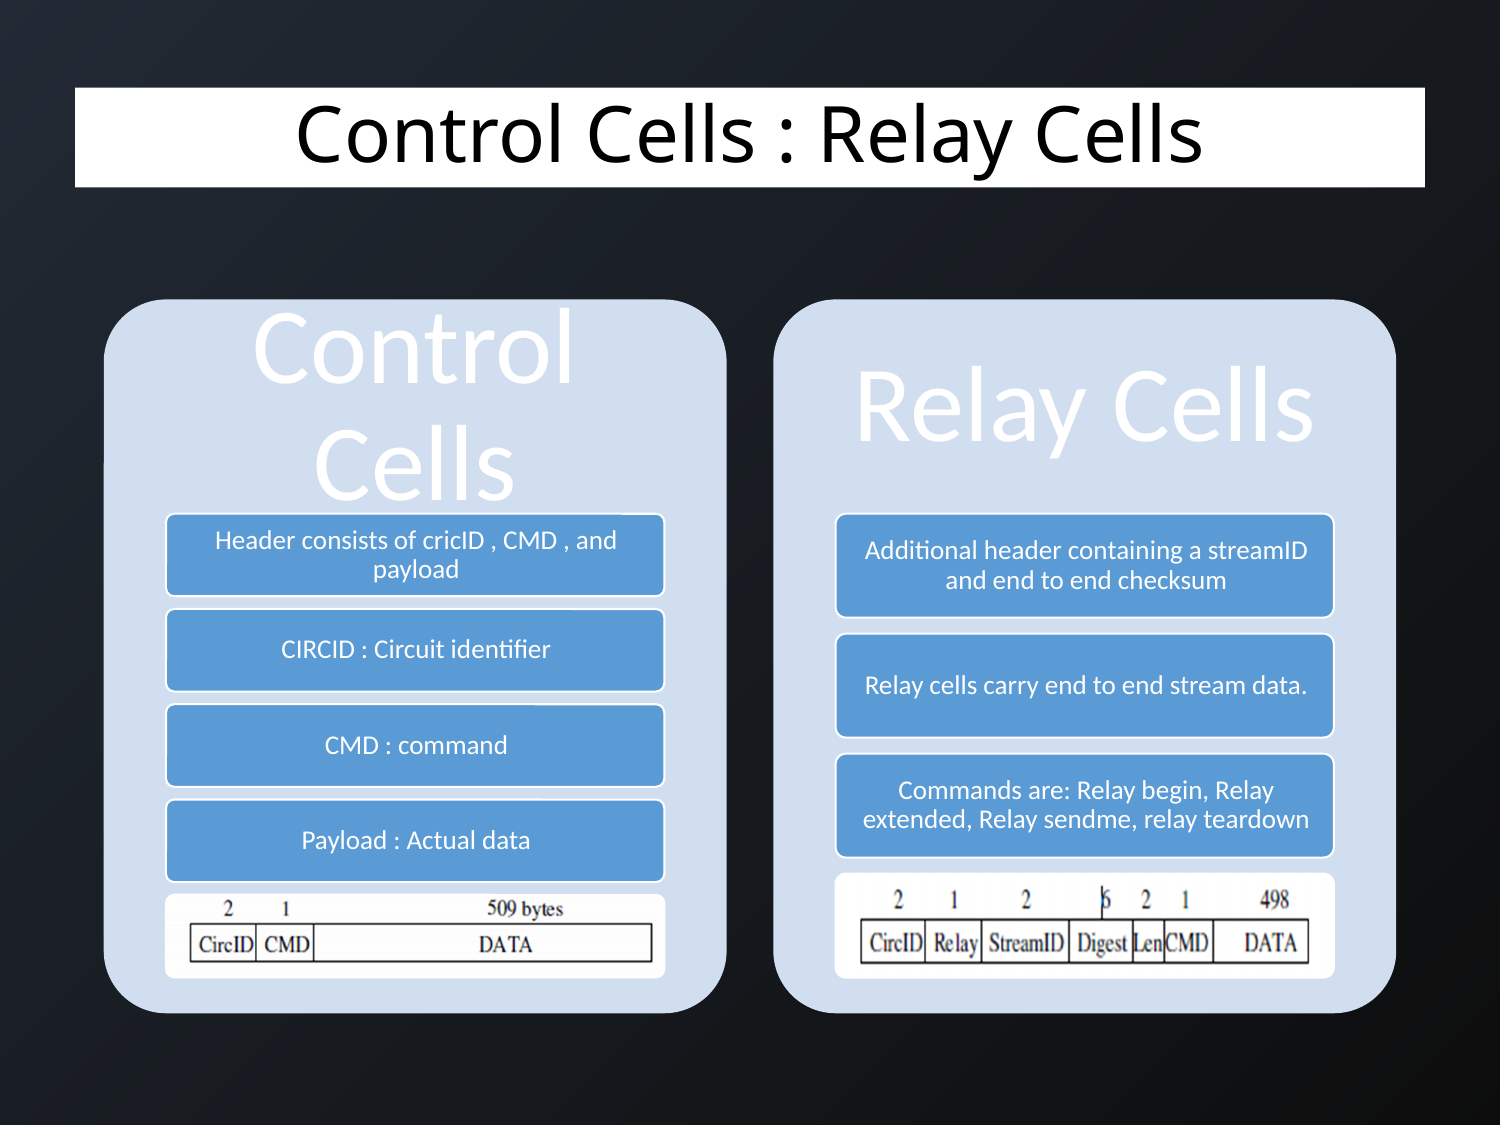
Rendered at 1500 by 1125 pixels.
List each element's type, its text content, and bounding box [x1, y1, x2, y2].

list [103, 299, 1397, 1014]
title Control Cells : Relay Cells [75, 87, 1425, 188]
